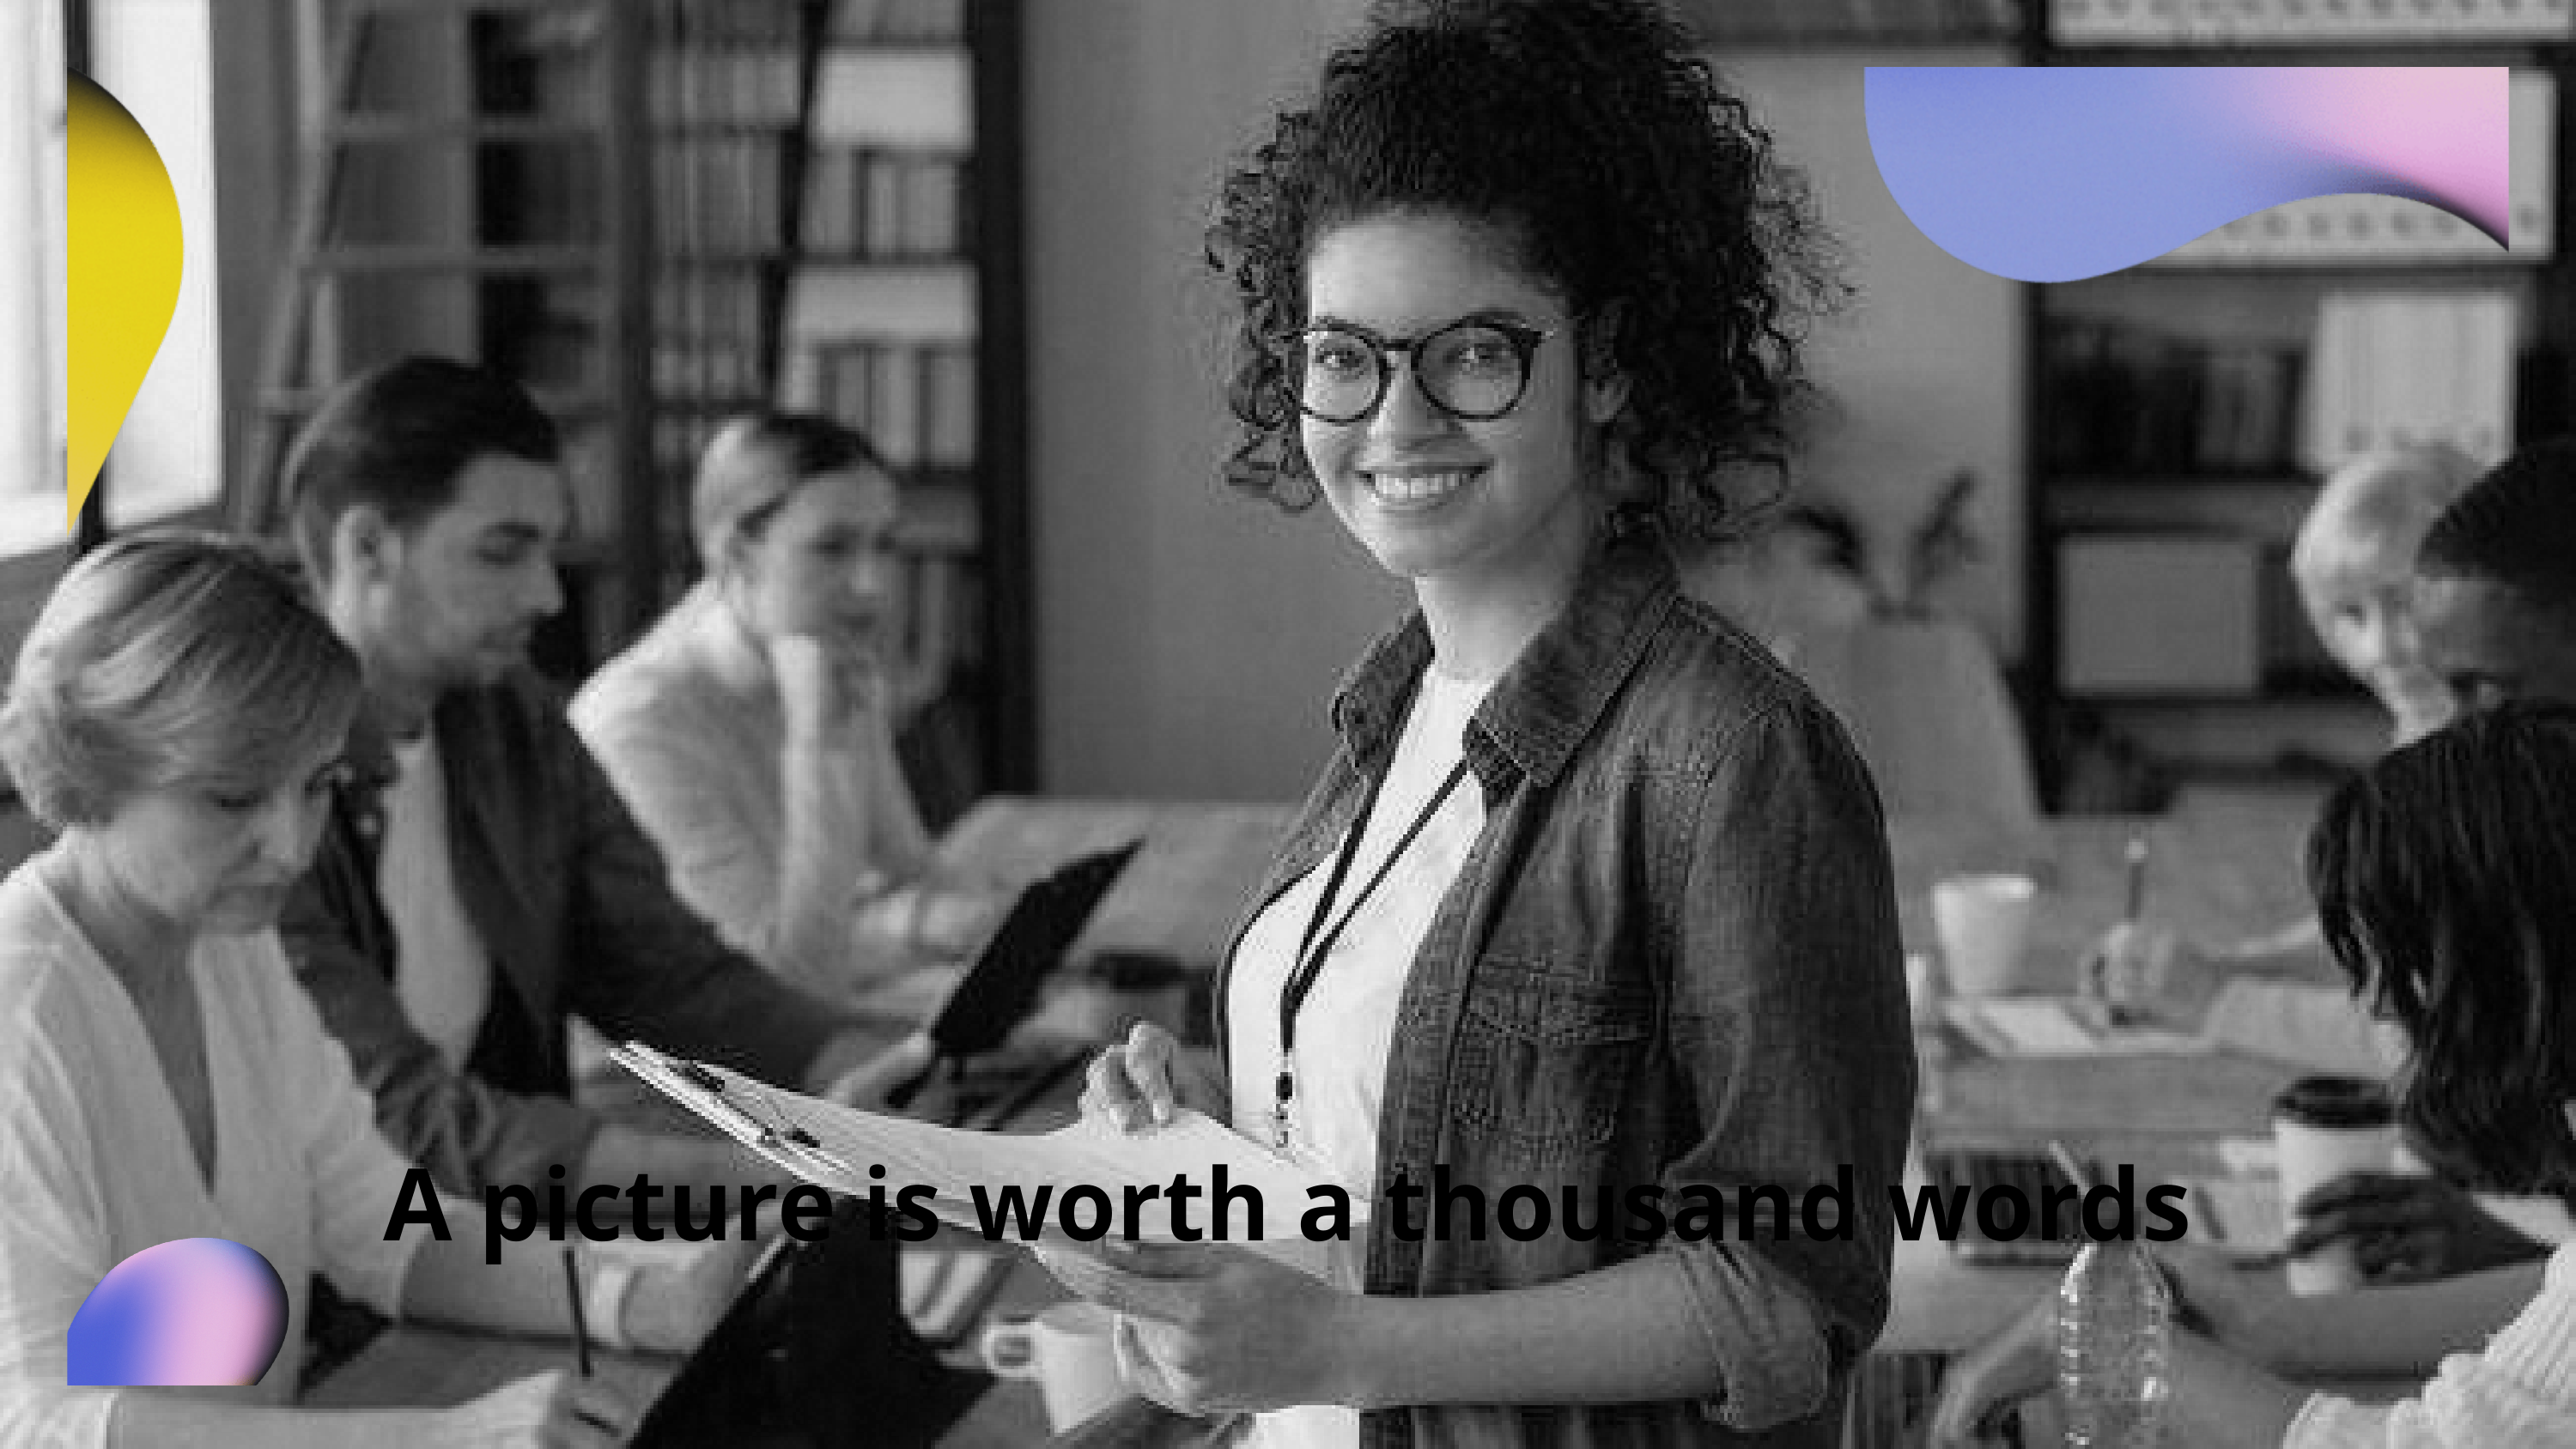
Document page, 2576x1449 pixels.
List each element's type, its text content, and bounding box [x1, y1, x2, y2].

title A picture is worth a thousand words [203, 1114, 2373, 1292]
picture [0, 0, 2576, 1449]
